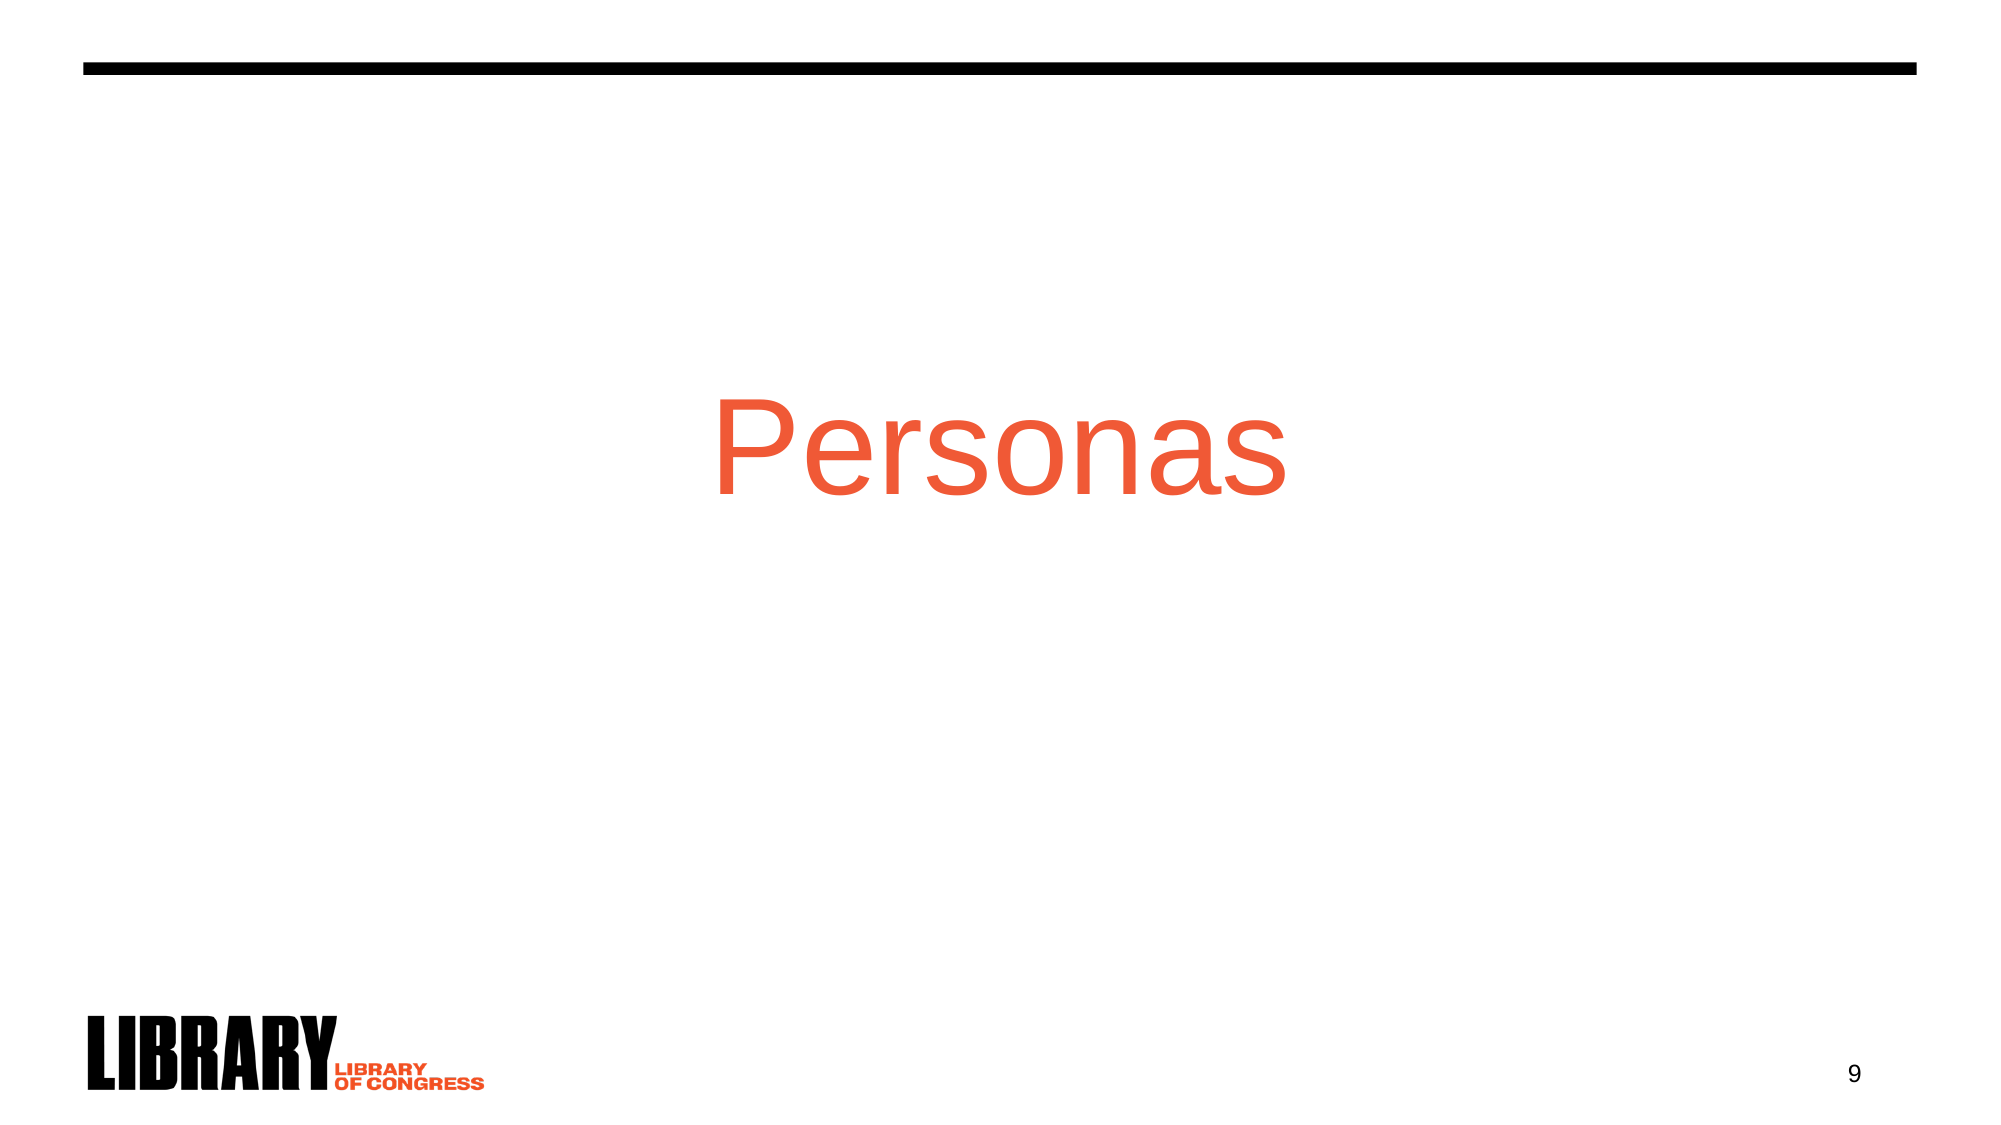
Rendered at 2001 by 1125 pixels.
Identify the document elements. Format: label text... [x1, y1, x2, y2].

slide_number 9 [1749, 1049, 1967, 1101]
title Personas [150, 349, 1850, 591]
picture [83, 1012, 488, 1093]
